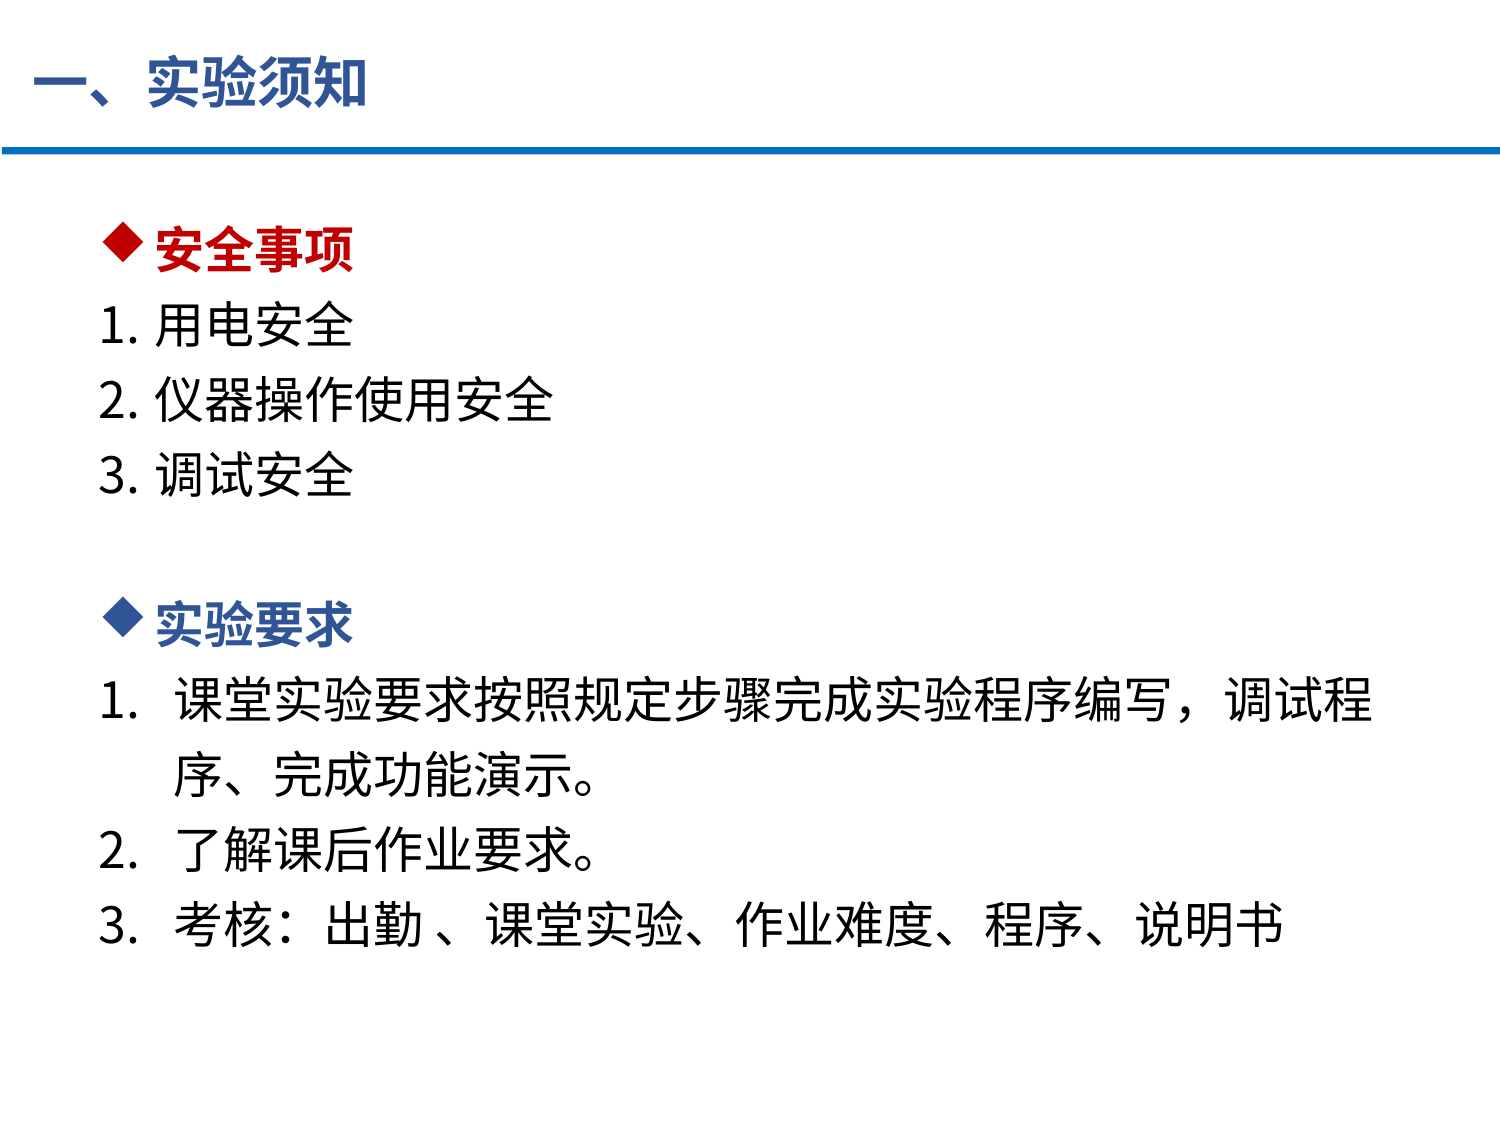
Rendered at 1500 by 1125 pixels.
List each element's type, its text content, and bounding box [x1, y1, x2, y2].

text_box 一、实验须知 [17, 36, 1368, 126]
text_box 安全事项 用电安全 仪器操作使用安全 调试安全 实验要求 课堂实验要求按照规定步骤完成实验程序编写，调试程序、完成功能演示。 了解课后作业要求。 考核：出勤 、课堂实验、作业难度、程序、说明书 [83, 196, 1419, 1036]
text_box [1, 146, 1500, 156]
